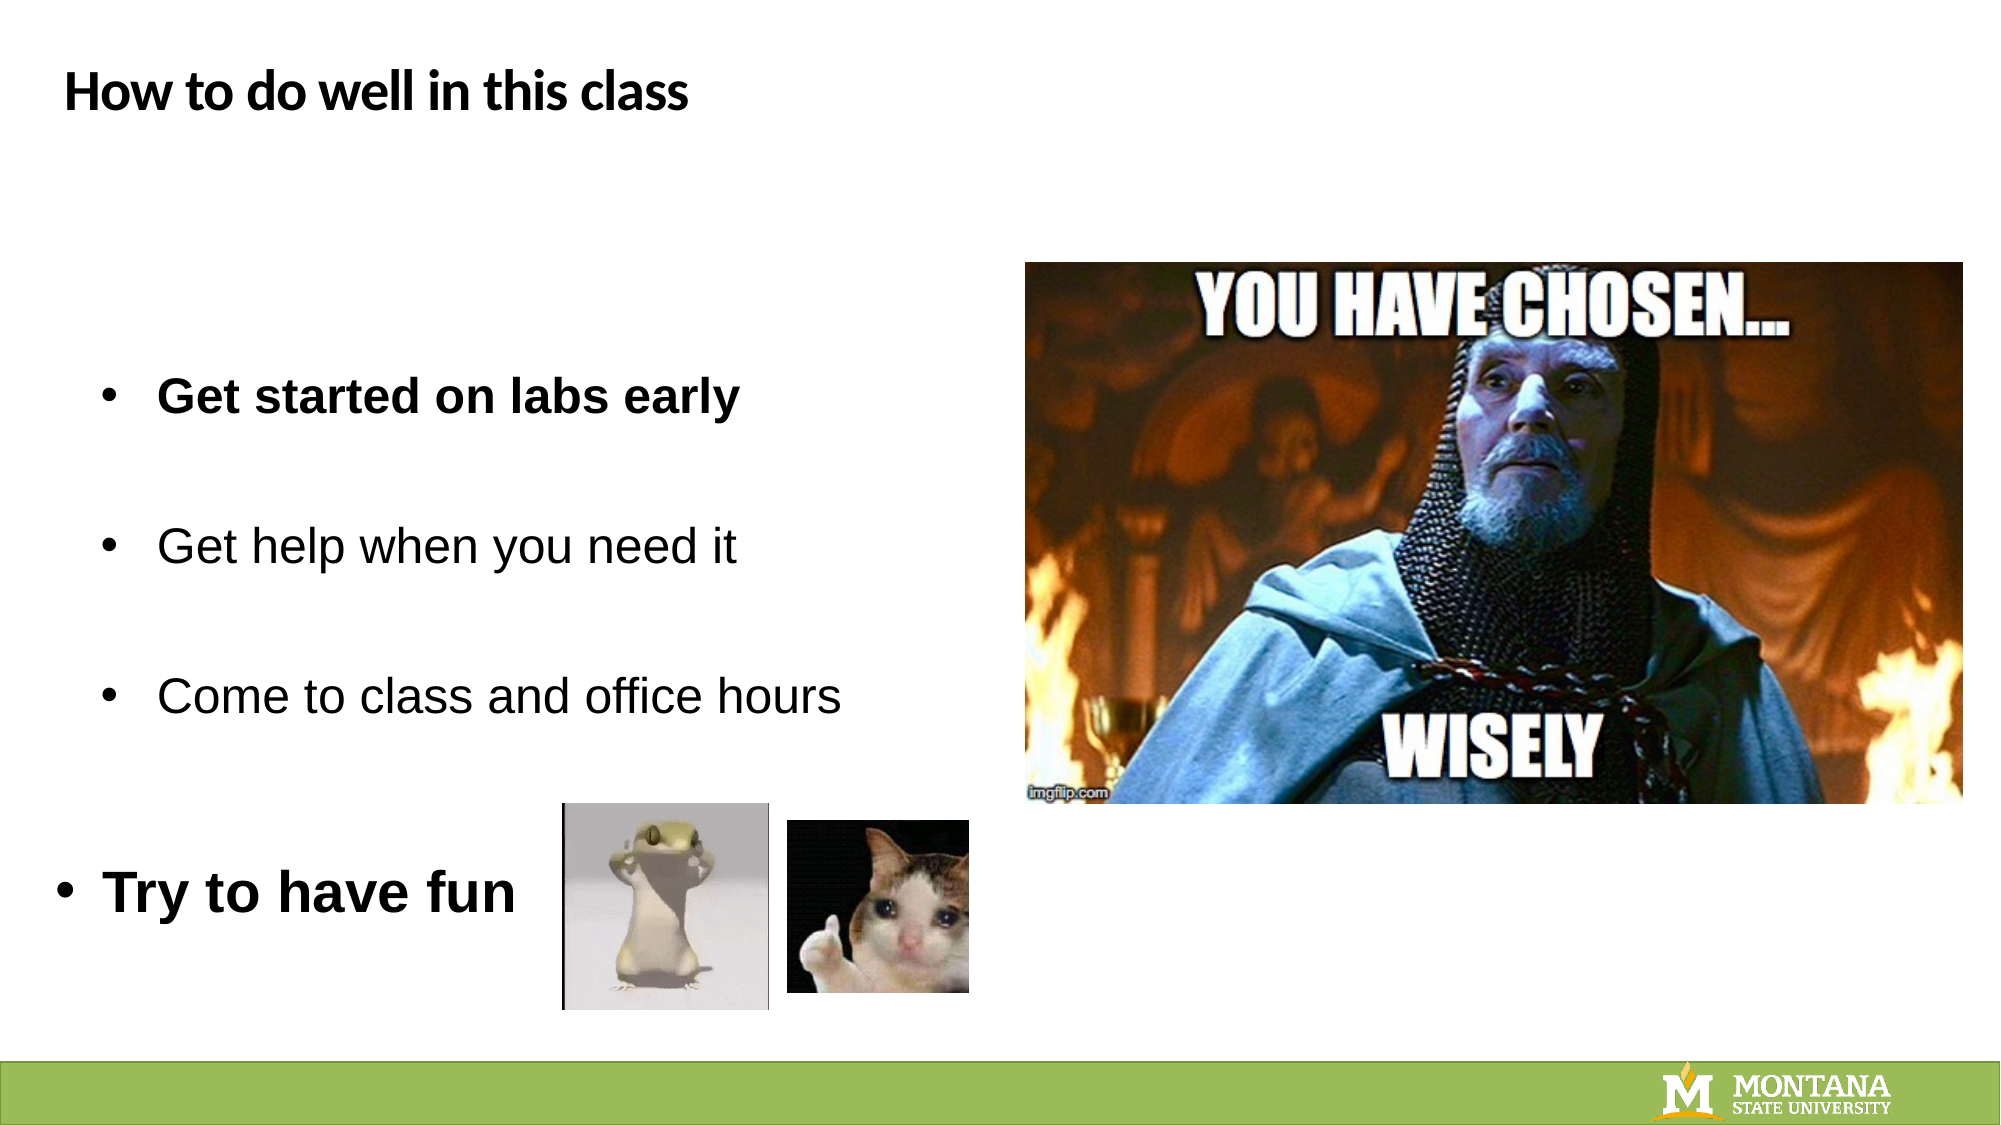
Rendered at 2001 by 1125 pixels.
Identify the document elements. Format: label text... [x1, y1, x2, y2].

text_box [1892, 1060, 2000, 1125]
picture [1024, 262, 1963, 804]
picture [787, 819, 969, 993]
text_box Get started on labs early Get help when you need it Come to class and office hours [85, 356, 1019, 732]
text_box Try to have fun [40, 846, 532, 932]
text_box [0, 1060, 1647, 1125]
text_box How to do well in this class [62, 49, 938, 122]
picture [1649, 1060, 1892, 1122]
picture [562, 802, 769, 1010]
